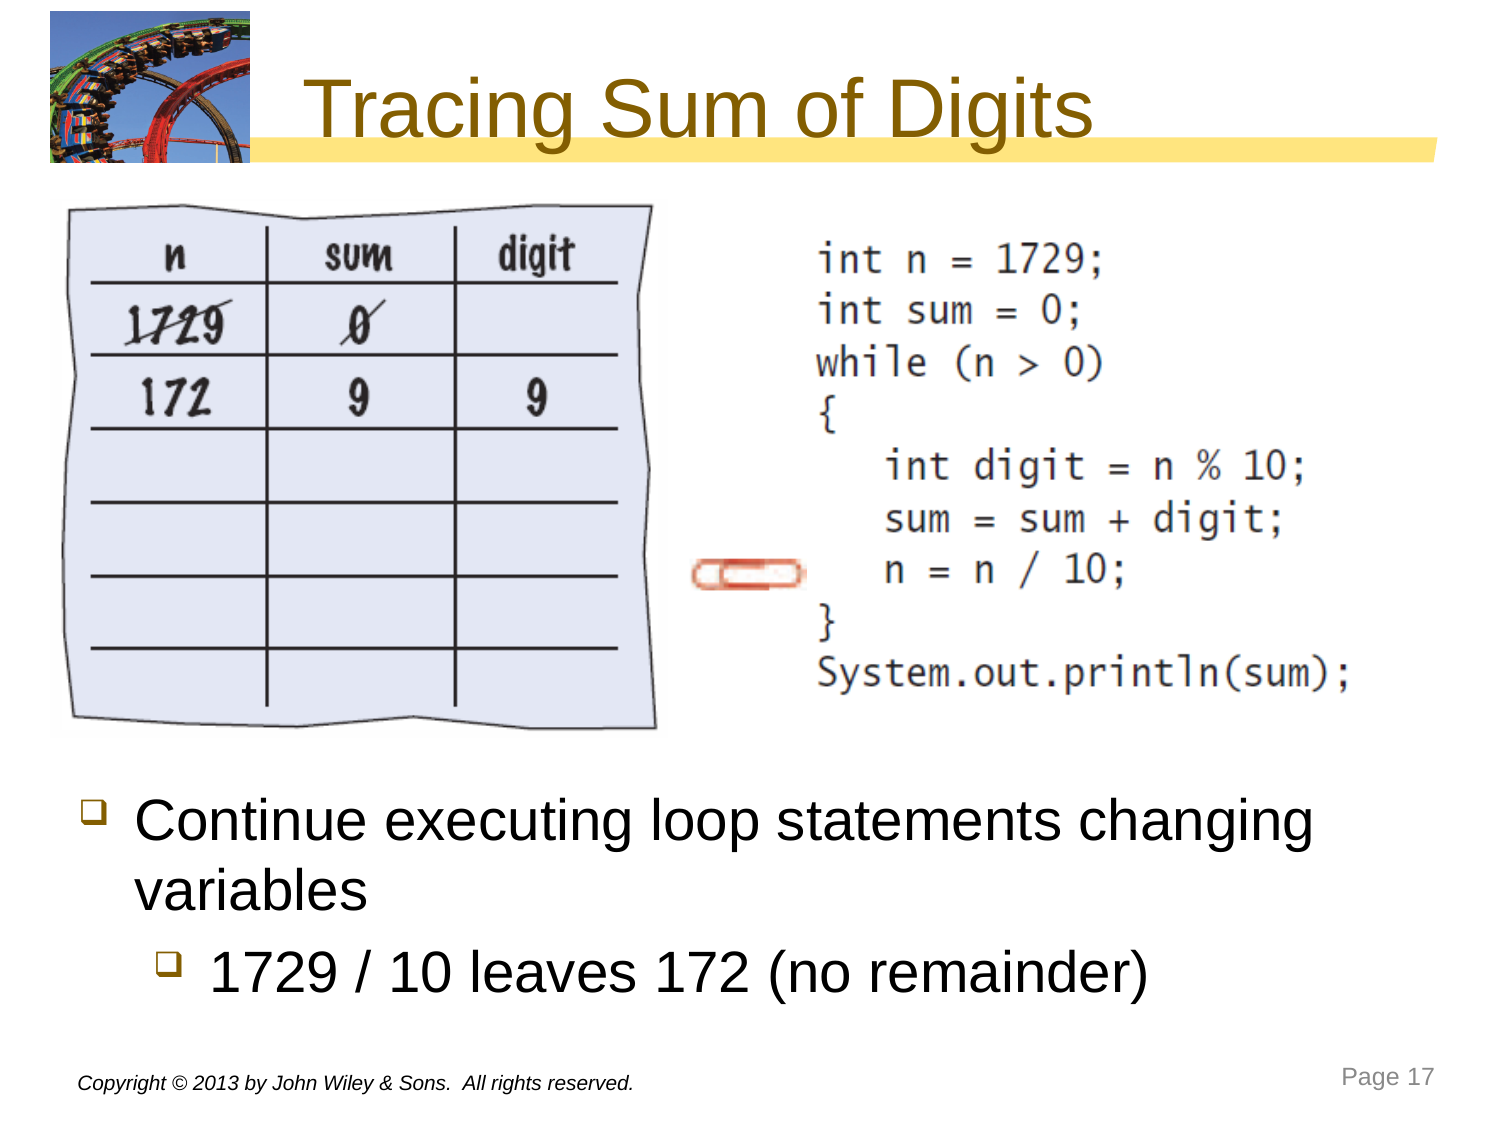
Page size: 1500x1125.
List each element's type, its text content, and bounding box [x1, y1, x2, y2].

title Tracing Sum of Digits [287, 45, 1450, 163]
picture [49, 199, 669, 738]
footer Copyright © 2013 by John Wiley & Sons. All rights reserved. [62, 1037, 726, 1104]
text_box Continue executing loop statements changing variables 1729 / 10 leaves 172 (no remainder) [63, 774, 1451, 888]
picture [681, 231, 1363, 707]
picture [50, 11, 250, 163]
slide_number Page 17 [1187, 1050, 1450, 1100]
